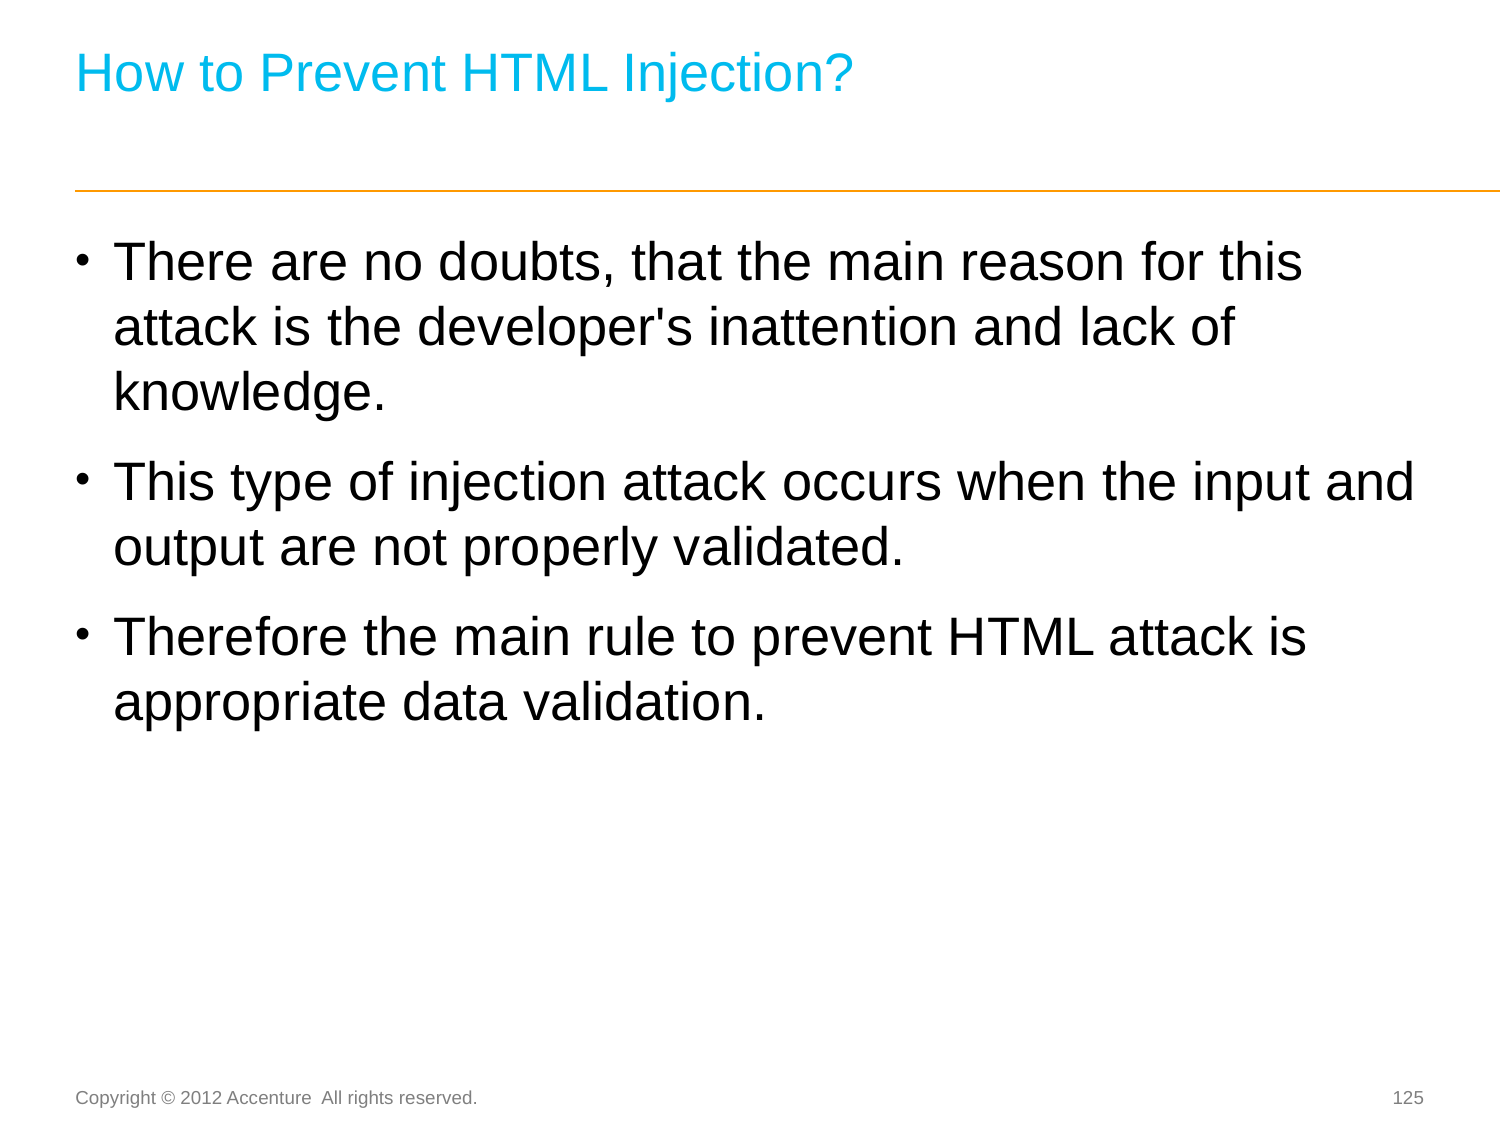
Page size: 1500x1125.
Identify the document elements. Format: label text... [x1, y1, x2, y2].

title How to Prevent HTML Injection? [75, 27, 1422, 157]
list There are no doubts, that the main reason for this attack is the developer's inattention and lack of knowledge. This type of injection attack occurs when the input and output are not properly validated. Therefore the main rule to prevent HTML attack is appropriate data validation. [75, 226, 1425, 1018]
